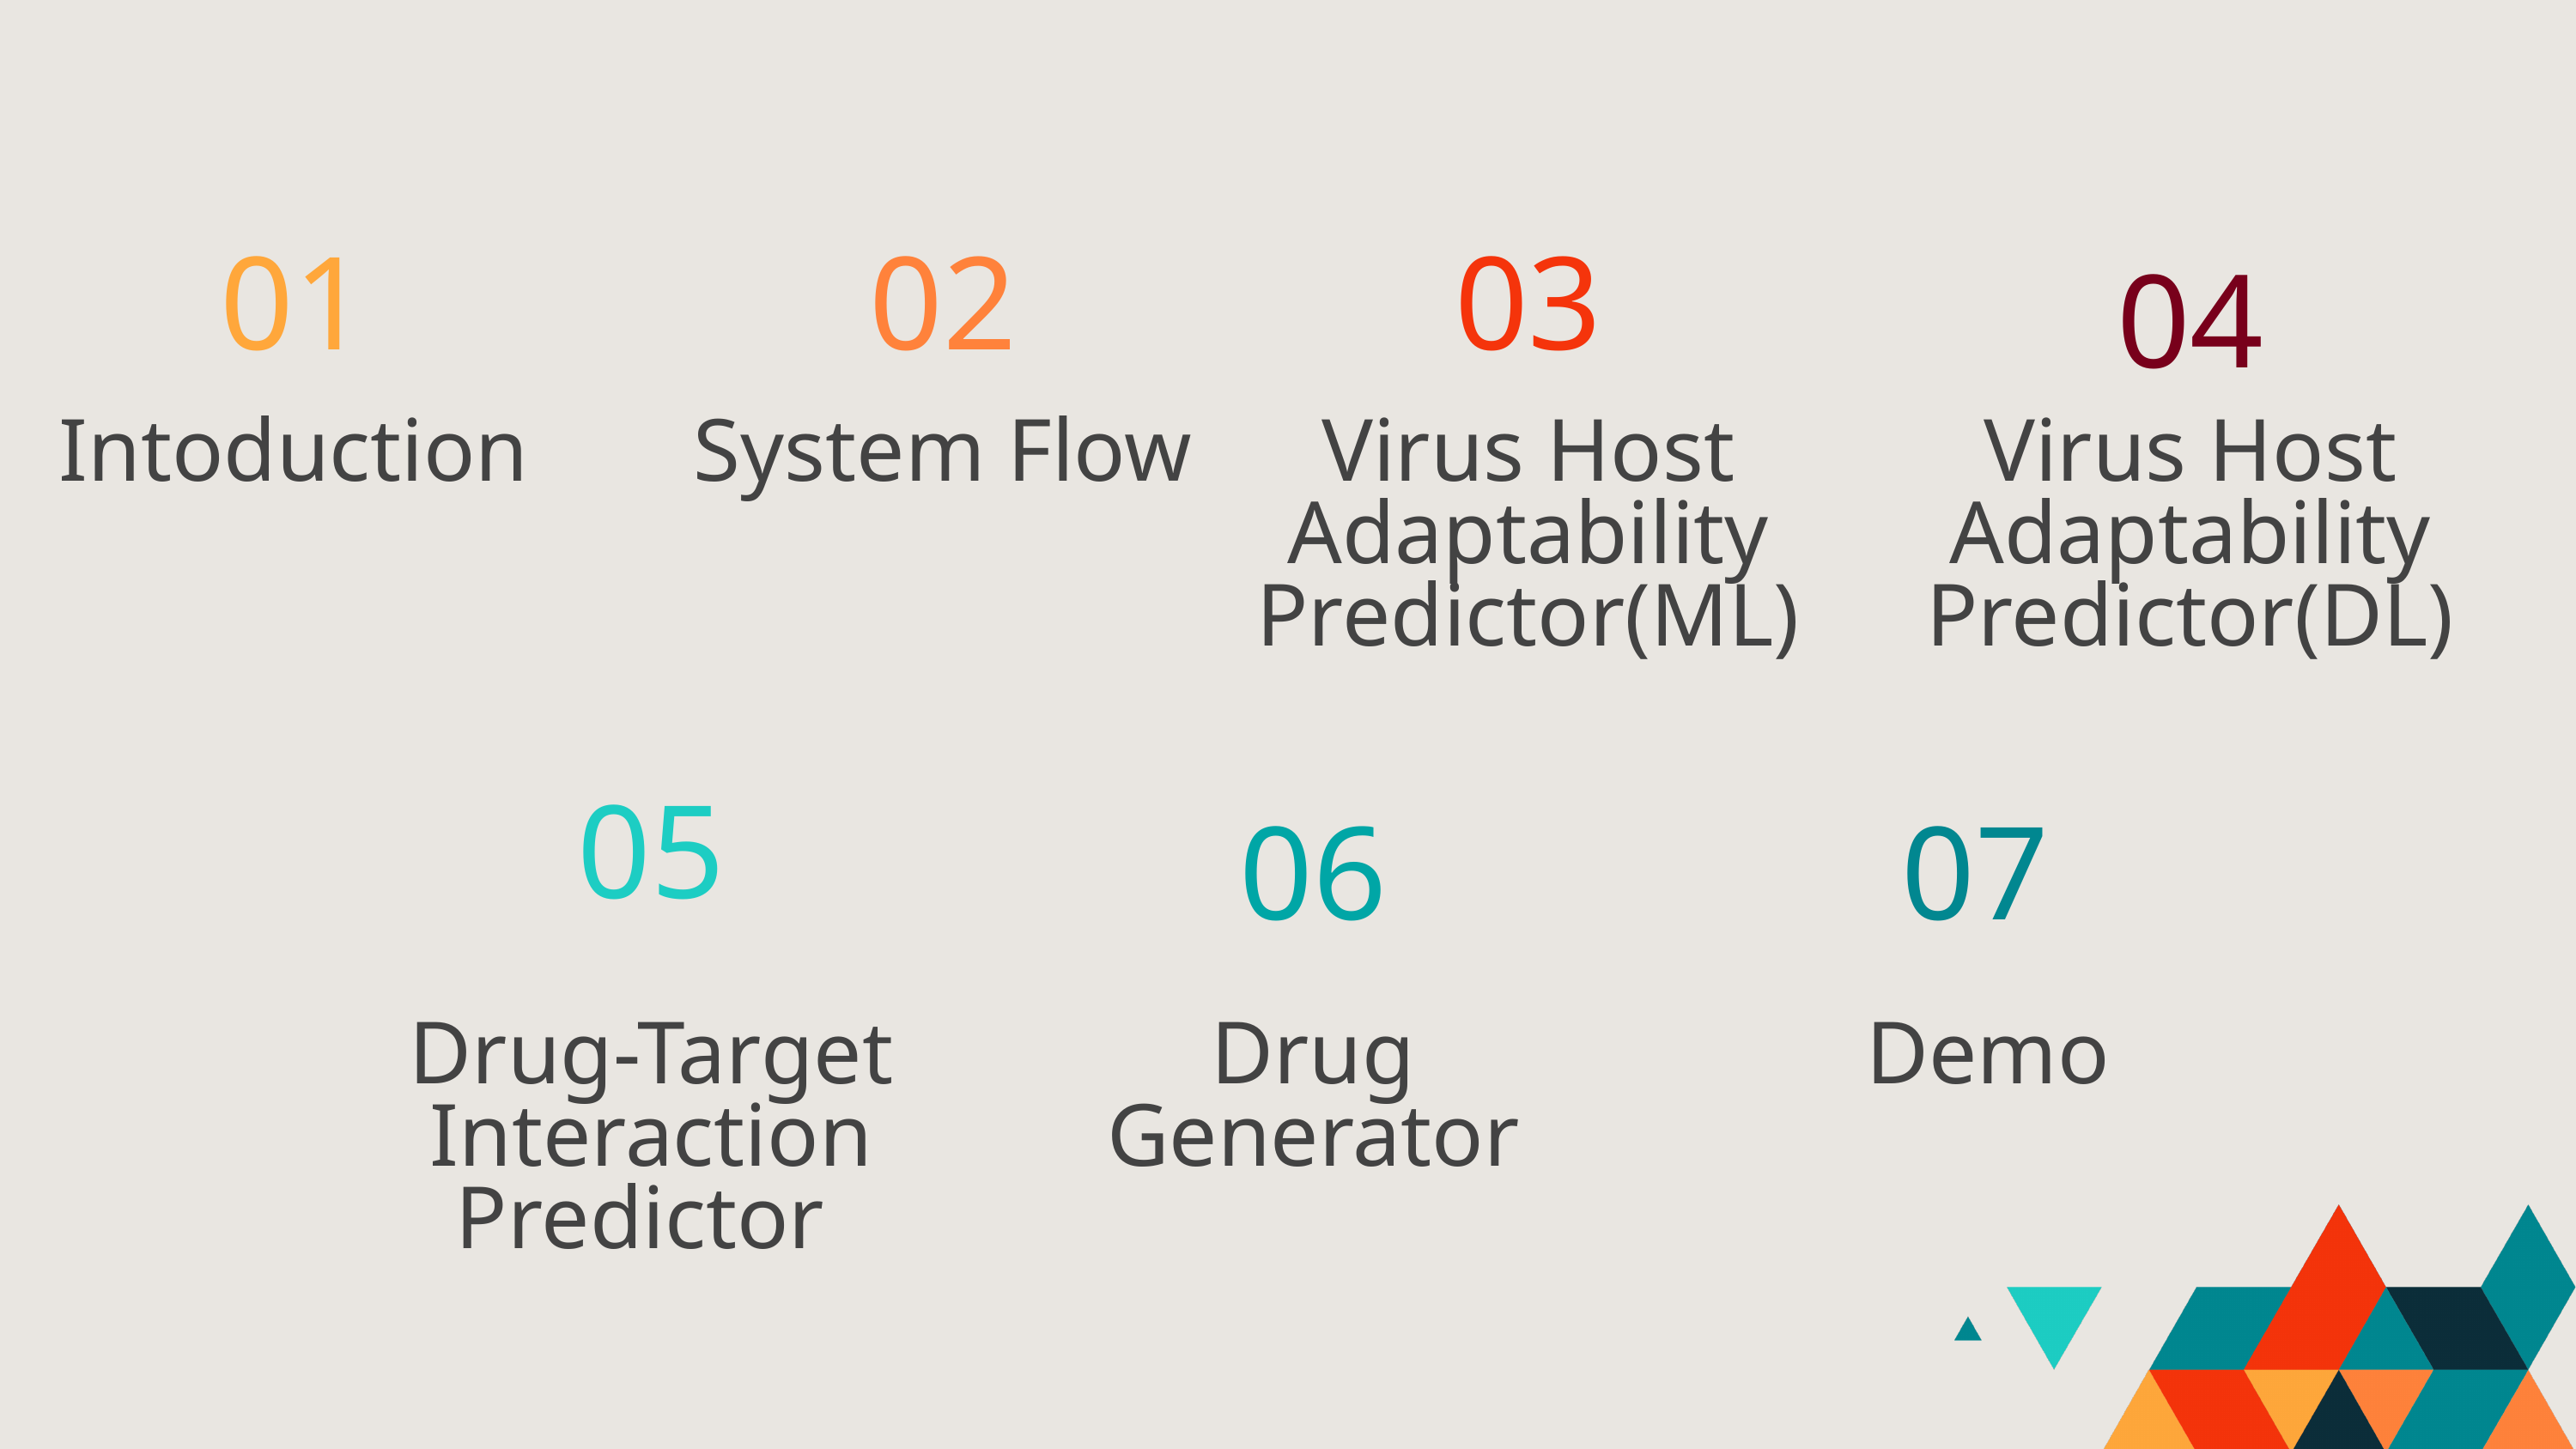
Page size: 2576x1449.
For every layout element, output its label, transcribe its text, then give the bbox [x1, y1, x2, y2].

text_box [0, 223, 611, 387]
text_box Virus Host Adaptability Predictor(DL) [1872, 430, 2509, 664]
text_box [981, 775, 1642, 975]
text_box [1953, 1204, 2576, 1449]
text_box Intoduction [0, 415, 612, 499]
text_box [319, 754, 983, 954]
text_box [1643, 775, 2306, 975]
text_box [611, 223, 1196, 387]
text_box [1859, 223, 2522, 424]
text_box System Flow [624, 415, 1210, 499]
text_box Demo [1669, 1018, 2306, 1101]
text_box Virus Host Adaptability Predictor(ML) [1210, 415, 1847, 664]
text_box Drug Generator [995, 1018, 1631, 1184]
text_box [1197, 223, 1857, 387]
text_box Drug-Target Interaction Predictor [333, 1018, 969, 1266]
